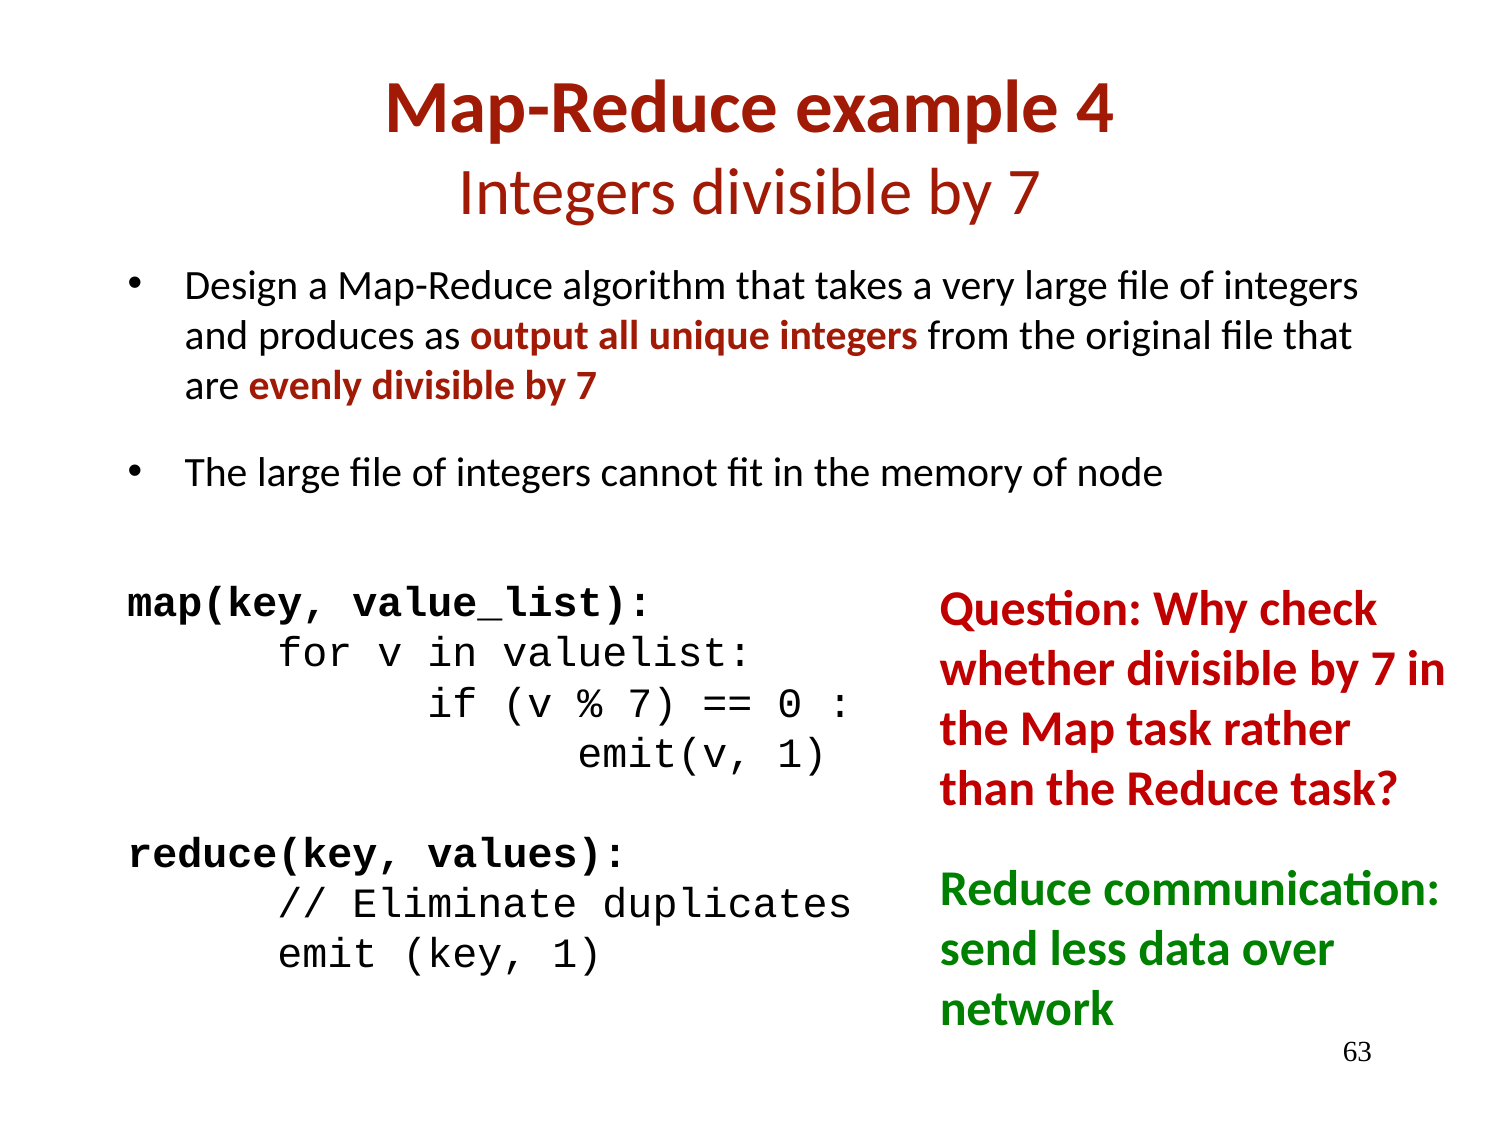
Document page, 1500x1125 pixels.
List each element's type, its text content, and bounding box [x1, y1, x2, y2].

text_box Question: Why check whether divisible by 7 in the Map task rather than the Reduce task? [924, 567, 1463, 848]
text_box map(key, value_list): for v in valuelist: if (v % 7) == 0 : emit(v, 1) reduce(key, values): // Eliminate duplicates emit (key, 1) [112, 567, 1074, 1083]
text_box Reduce communication: send less data over network [924, 848, 1488, 1044]
list Design a Map-Reduce algorithm that takes a very large file of integers and produces as output all unique integers from the original file that are evenly divisible by 7 The large file of integers cannot fit in the memory of node [112, 249, 1388, 567]
text_box Map-Reduce example 4 Integers divisible by 7 [112, 50, 1388, 238]
slide_number 63 [1074, 1025, 1388, 1100]
